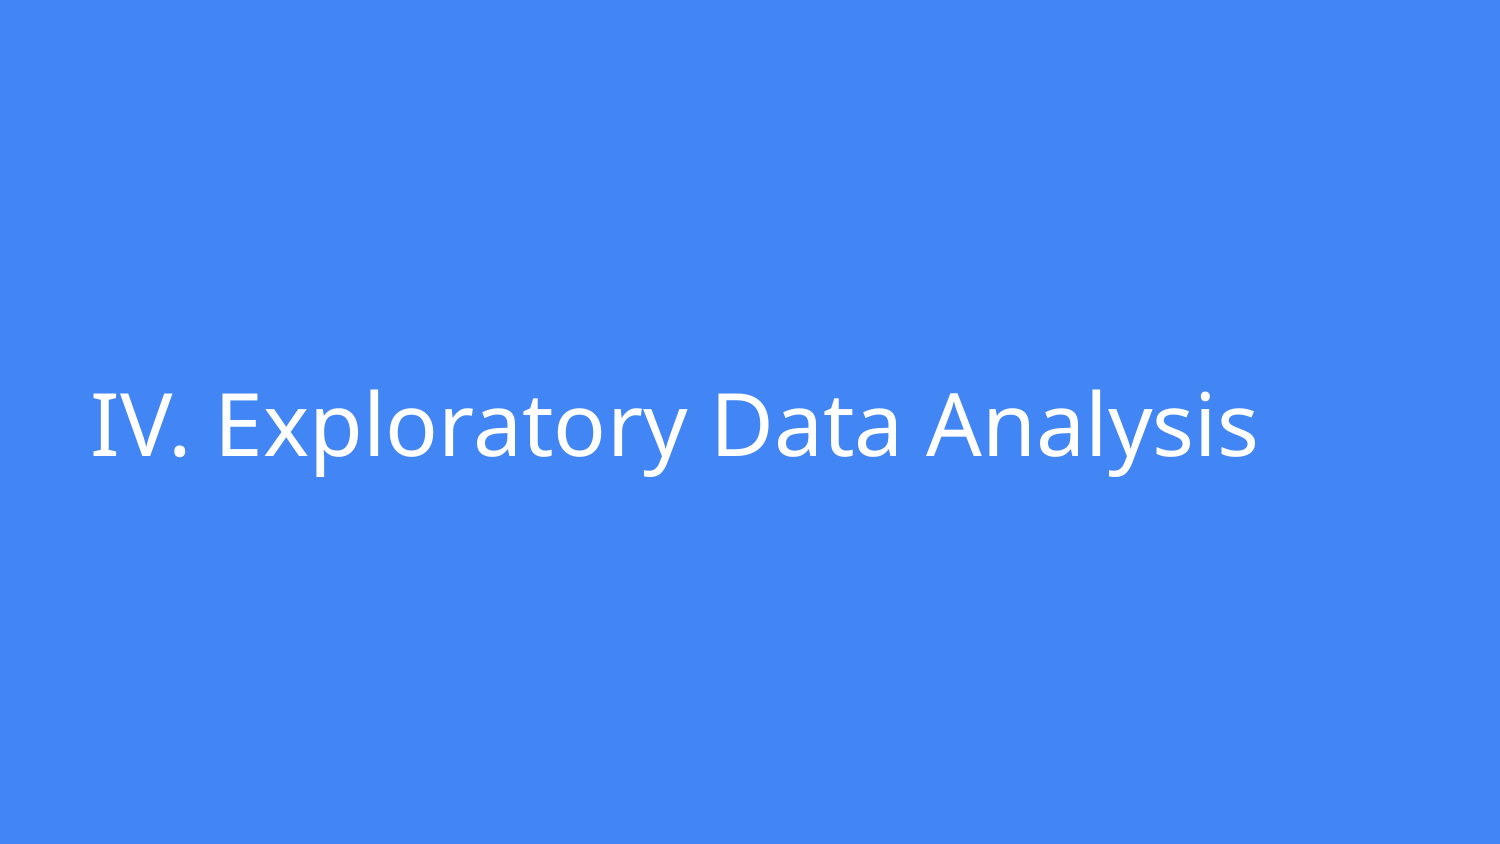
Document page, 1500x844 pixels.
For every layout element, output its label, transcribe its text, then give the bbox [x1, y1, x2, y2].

title IV. Exploratory Data Analysis [75, 338, 1425, 505]
